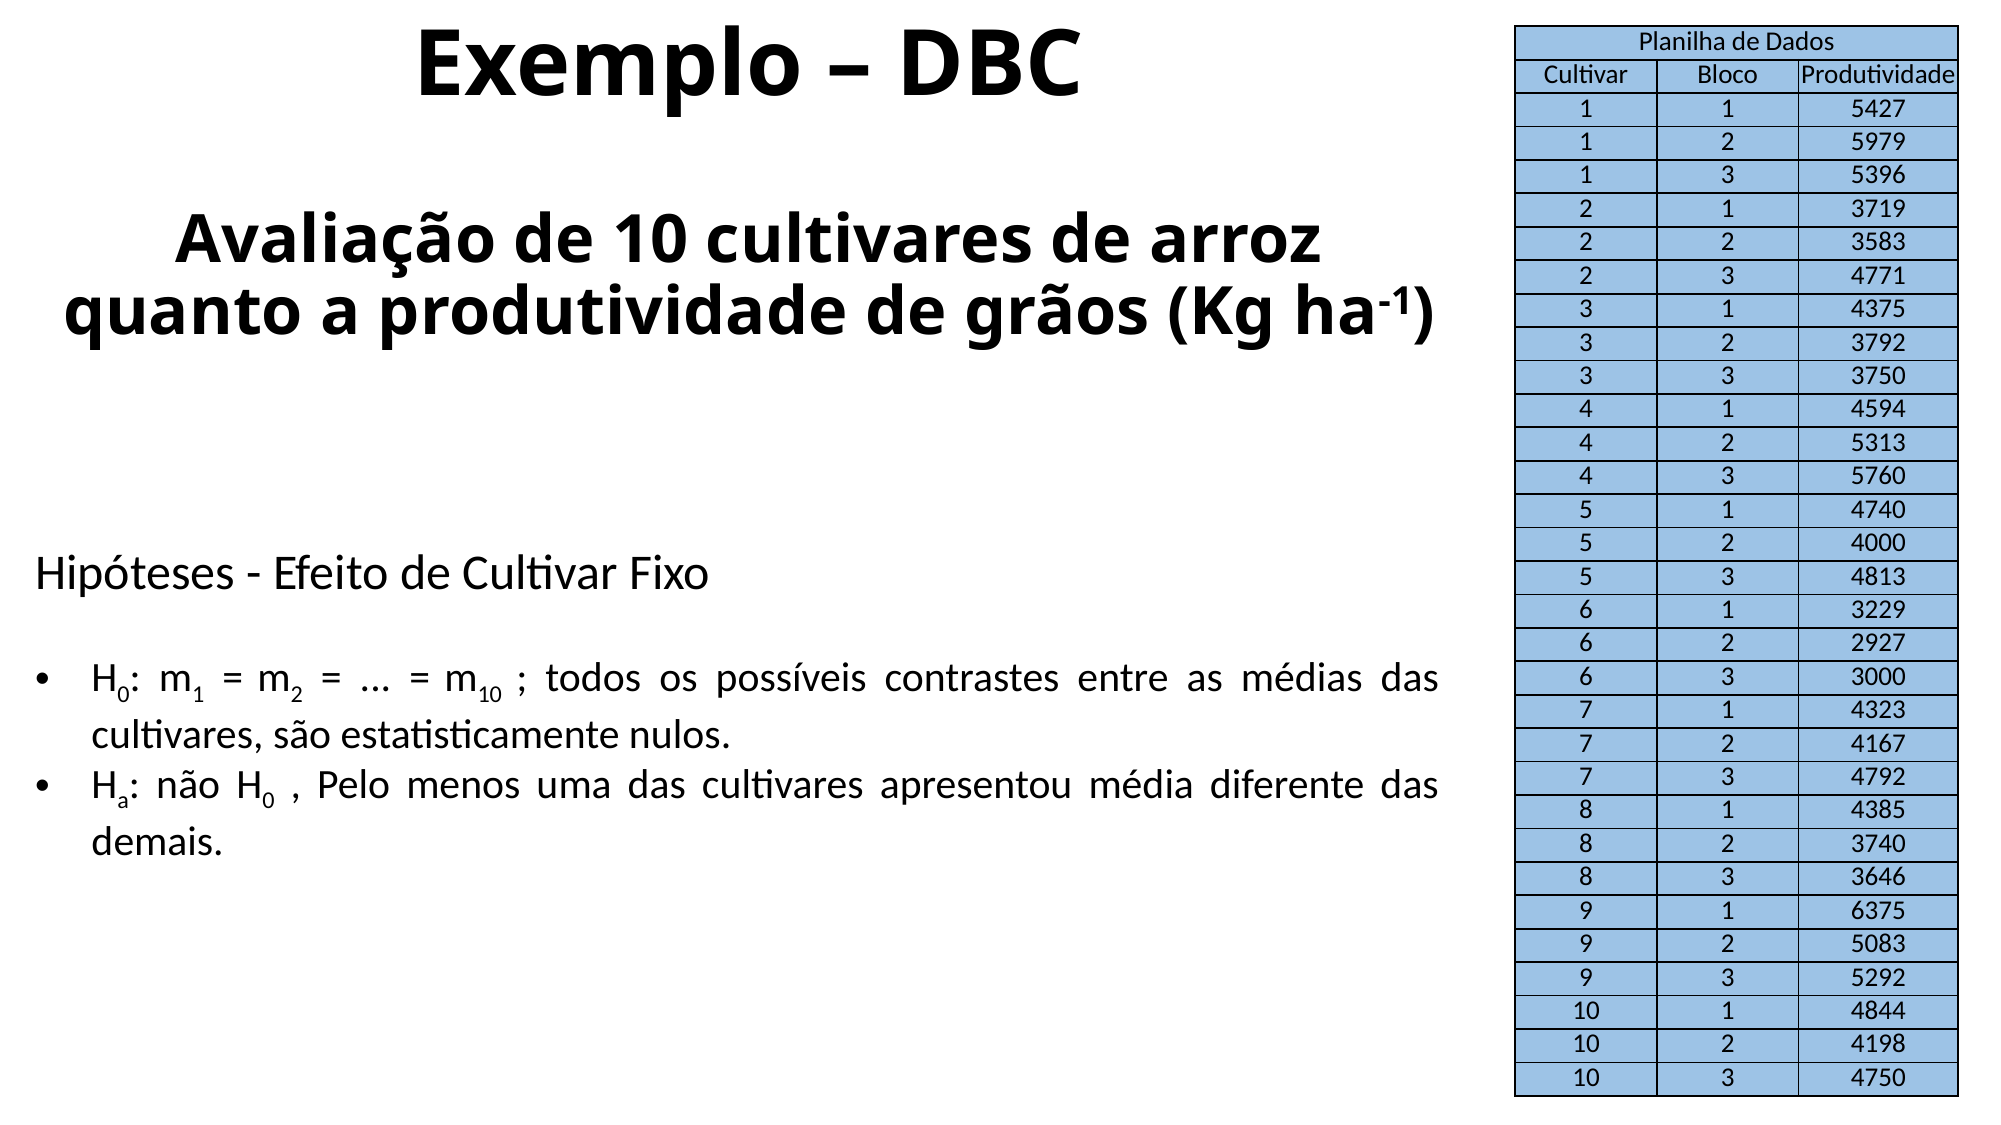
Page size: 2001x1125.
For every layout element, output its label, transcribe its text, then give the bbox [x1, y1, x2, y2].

table_cell 9 [1516, 896, 1656, 928]
table_cell 8 [1516, 796, 1656, 828]
table_cell 4375 [1799, 295, 1957, 326]
title Exemplo – DBC Avaliação de 10 cultivares de arroz quanto a produtividade de grãos (Kg ha-1) [44, 121, 1454, 339]
table_cell 4323 [1799, 696, 1957, 727]
table_cell 7 [1516, 696, 1656, 727]
table_cell 3 [1658, 762, 1798, 794]
table_cell 2 [1658, 1030, 1798, 1062]
table_cell 2 [1516, 228, 1656, 259]
table_cell 10 [1516, 1030, 1656, 1062]
table_cell 1 [1658, 796, 1798, 828]
table_cell 1 [1658, 896, 1798, 928]
table_cell 2 [1658, 930, 1798, 961]
table_cell 4385 [1799, 796, 1957, 828]
table_cell 3 [1658, 462, 1798, 493]
table_cell 1 [1658, 696, 1798, 727]
table_cell 5292 [1799, 963, 1957, 995]
table_cell 3000 [1799, 662, 1957, 694]
table_cell 9 [1516, 963, 1656, 995]
table_cell 3 [1658, 963, 1798, 995]
table_cell 2 [1658, 629, 1798, 660]
table_cell 2 [1516, 261, 1656, 293]
table_cell 4 [1516, 428, 1656, 460]
table_cell 4750 [1799, 1063, 1957, 1095]
table_cell 4813 [1799, 562, 1957, 594]
table_cell Produtividade [1799, 61, 1957, 92]
table_cell 2 [1658, 528, 1798, 560]
table_cell 8 [1516, 863, 1656, 894]
table_cell Bloco [1658, 61, 1798, 92]
table_cell 4740 [1799, 495, 1957, 527]
table_cell 3792 [1799, 328, 1957, 360]
table_cell 3229 [1799, 595, 1957, 627]
table_cell 5 [1516, 562, 1656, 594]
table_cell 3646 [1799, 863, 1957, 894]
table_cell 1 [1658, 194, 1798, 226]
table_cell 1 [1516, 161, 1656, 192]
table_cell 2 [1658, 829, 1798, 861]
table_cell 4844 [1799, 996, 1957, 1028]
table_cell 3 [1658, 161, 1798, 192]
table_cell 2 [1658, 428, 1798, 460]
table_cell 3 [1658, 1063, 1798, 1095]
table_cell 3583 [1799, 228, 1957, 259]
table_cell 2927 [1799, 629, 1957, 660]
table_cell 4198 [1799, 1030, 1957, 1062]
table_cell 5760 [1799, 462, 1957, 493]
table_cell 3 [1658, 361, 1798, 393]
table_cell 4167 [1799, 729, 1957, 761]
table_cell 3 [1516, 361, 1656, 393]
table_cell 1 [1516, 127, 1656, 159]
table_cell 5 [1516, 495, 1656, 527]
table_cell 3 [1658, 863, 1798, 894]
table_cell 2 [1516, 194, 1656, 226]
table_cell 10 [1516, 996, 1656, 1028]
table_cell 1 [1658, 395, 1798, 426]
table_cell 3 [1658, 662, 1798, 694]
table_cell 7 [1516, 729, 1656, 761]
table_cell 1 [1658, 94, 1798, 126]
table_cell 5083 [1799, 930, 1957, 961]
table_cell Cultivar [1516, 61, 1656, 92]
table_cell 1 [1658, 495, 1798, 527]
table_cell 4792 [1799, 762, 1957, 794]
table_cell 1 [1658, 996, 1798, 1028]
table_cell 3719 [1799, 194, 1957, 226]
table_cell 6 [1516, 662, 1656, 694]
table_header Planilha de Dados [1516, 27, 1957, 59]
table_cell 8 [1516, 829, 1656, 861]
table_cell 5313 [1799, 428, 1957, 460]
table_cell 4771 [1799, 261, 1957, 293]
table_cell 5396 [1799, 161, 1957, 192]
table_cell 6375 [1799, 896, 1957, 928]
table_cell 2 [1658, 729, 1798, 761]
table_cell 4594 [1799, 395, 1957, 426]
table_cell 3750 [1799, 361, 1957, 393]
text_box Hipóteses - Efeito de Cultivar Fixo H0: m1 = m2 = ... = m10 ; todos os possíveis contrastes entre as médias das cultivares, são estatisticamente nulos. Ha: não H0 , Pelo menos uma das cultivares apresentou média diferente das demais. [20, 472, 1454, 871]
table_cell 3 [1658, 261, 1798, 293]
table_cell 4 [1516, 395, 1656, 426]
table_cell 7 [1516, 762, 1656, 794]
table_cell 1 [1658, 595, 1798, 627]
table_cell 6 [1516, 595, 1656, 627]
table_cell 5 [1516, 528, 1656, 560]
table_cell 2 [1658, 127, 1798, 159]
table_cell 1 [1658, 295, 1798, 326]
table_cell 3 [1516, 295, 1656, 326]
table_cell 5427 [1799, 94, 1957, 126]
table_cell 5979 [1799, 127, 1957, 159]
table_cell 10 [1516, 1063, 1656, 1095]
table_cell 4 [1516, 462, 1656, 493]
table_cell 6 [1516, 629, 1656, 660]
table_cell 1 [1516, 94, 1656, 126]
table_cell 2 [1658, 328, 1798, 360]
table_cell 9 [1516, 930, 1656, 961]
table_cell 3 [1516, 328, 1656, 360]
table_cell 3 [1658, 562, 1798, 594]
table_cell 2 [1658, 228, 1798, 259]
table_cell 4000 [1799, 528, 1957, 560]
